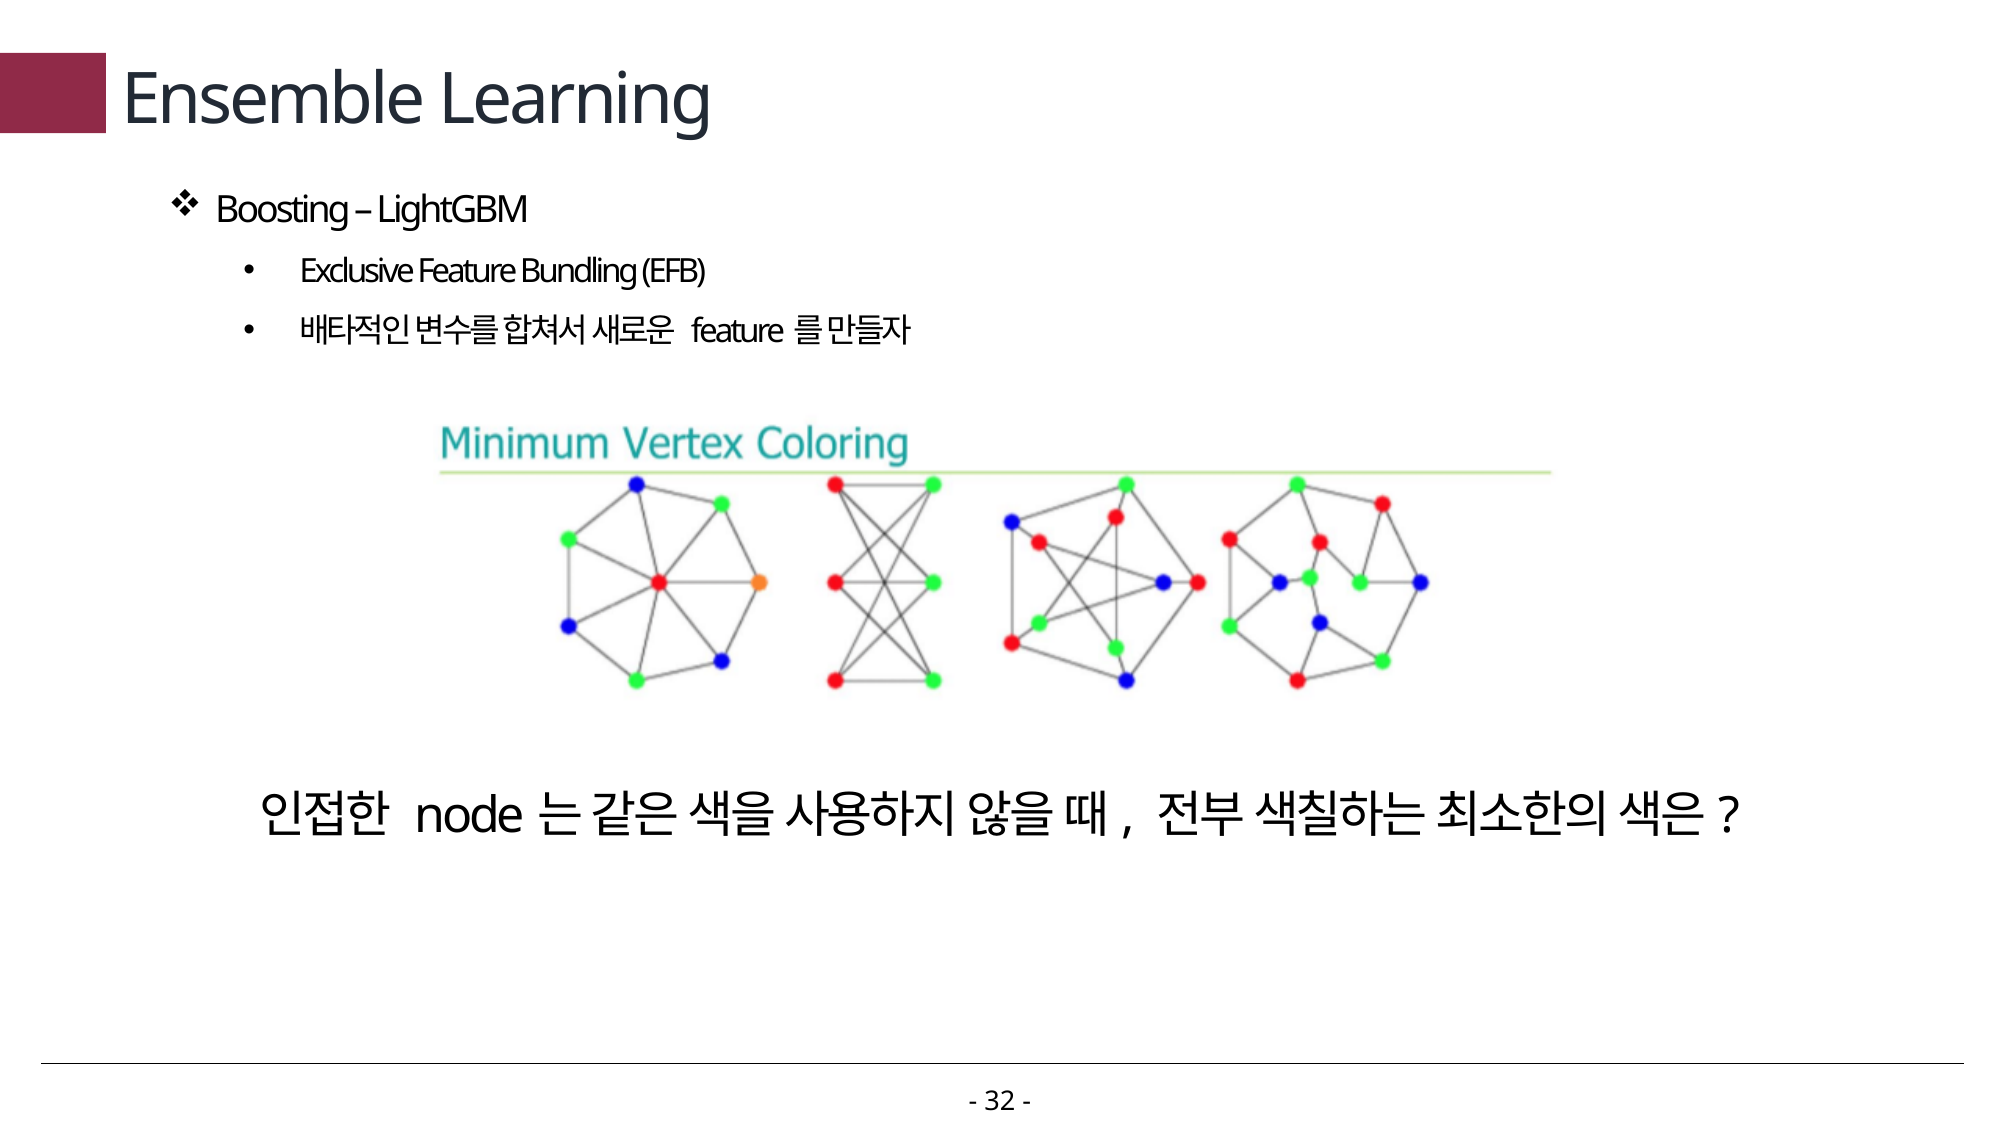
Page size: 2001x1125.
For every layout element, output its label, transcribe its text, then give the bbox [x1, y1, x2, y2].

picture [432, 400, 1568, 776]
text_box 인접한 node는 같은 색을 사용하지 않을 때, 전부 색칠하는 최소한의 색은? [244, 775, 1755, 850]
title Ensemble Learning [106, 54, 1730, 147]
text_box Boosting – LightGBM Exclusive Feature Bundling (EFB) 배타적인 변수를 합쳐서 새로운 feature를 만들자 [153, 154, 1987, 357]
